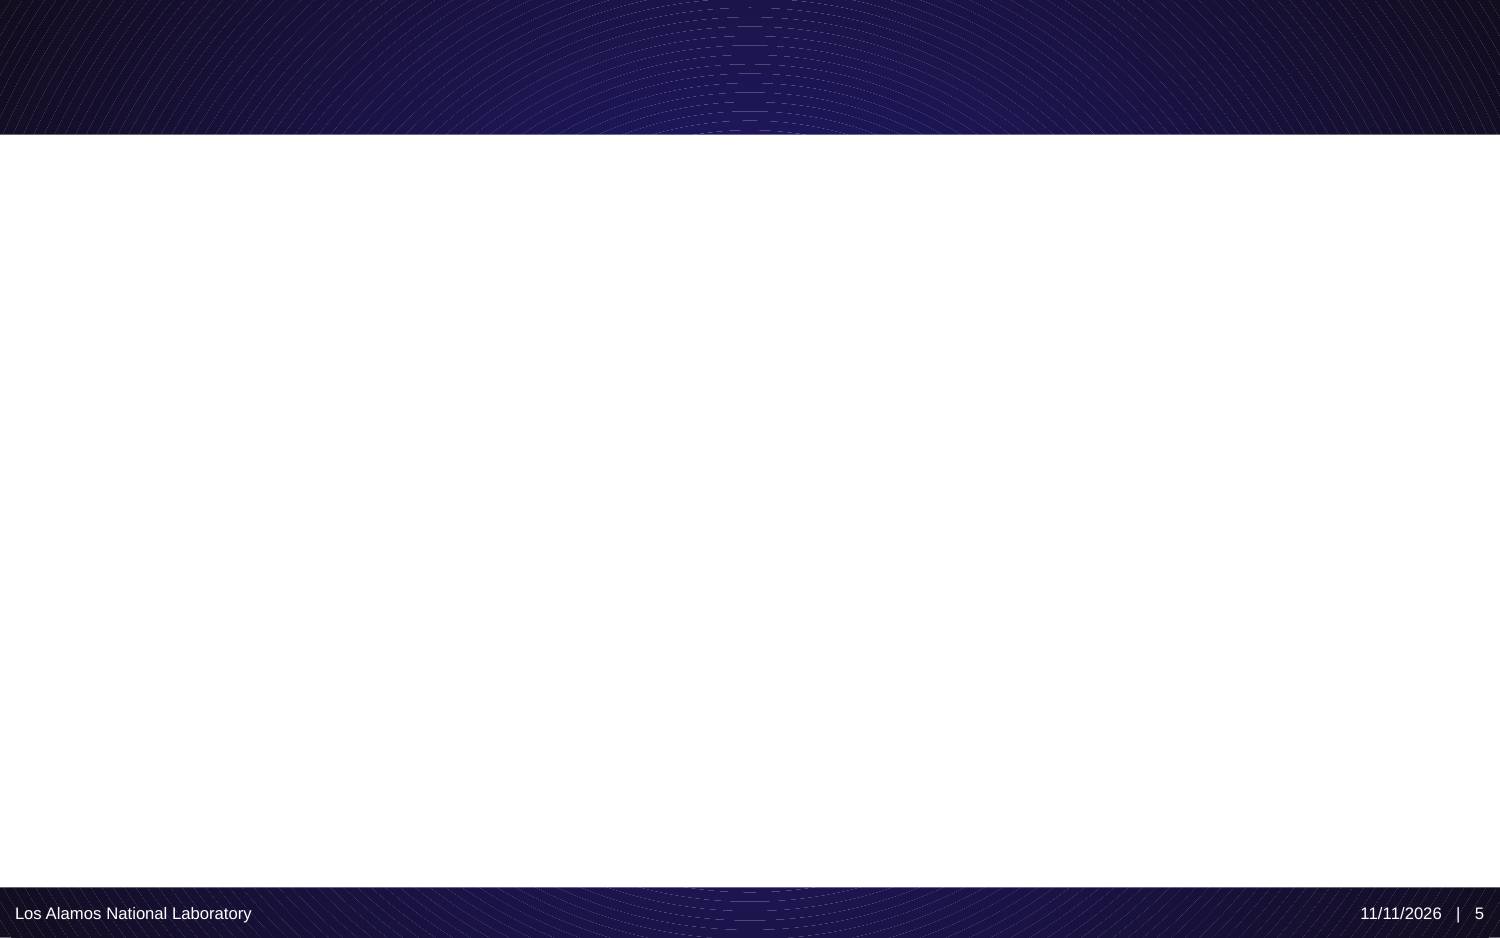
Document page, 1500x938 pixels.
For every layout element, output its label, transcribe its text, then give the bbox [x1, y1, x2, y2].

footer Los Alamos National Laboratory [0, 887, 544, 938]
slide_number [1148, 887, 1499, 938]
